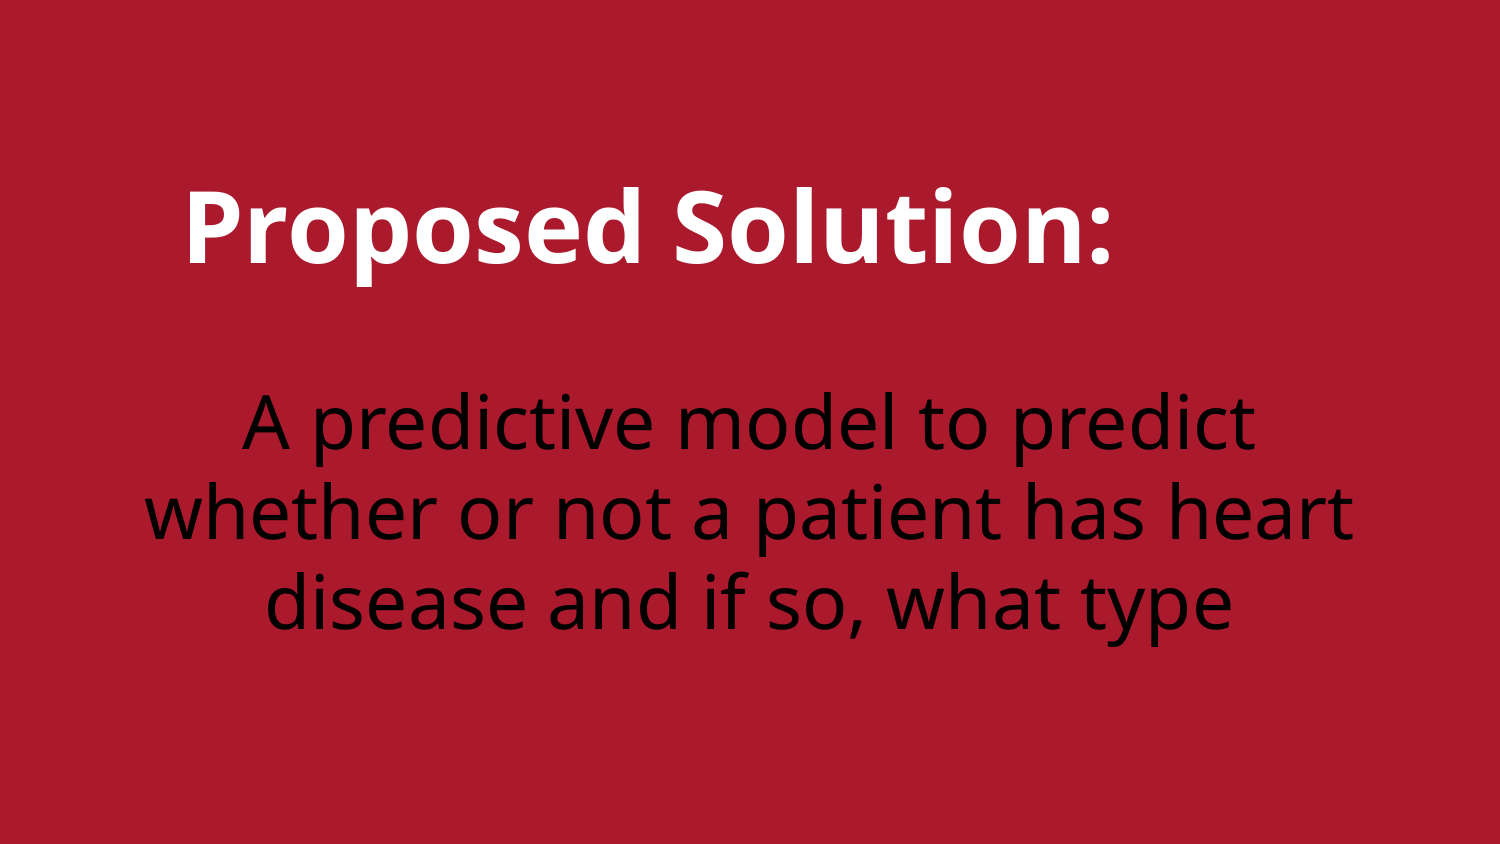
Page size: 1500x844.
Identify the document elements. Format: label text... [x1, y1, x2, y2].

text_box A predictive model to predict whether or not a patient has heart disease and if so, what type [86, 359, 1414, 660]
title Proposed Solution: [166, 39, 1334, 359]
